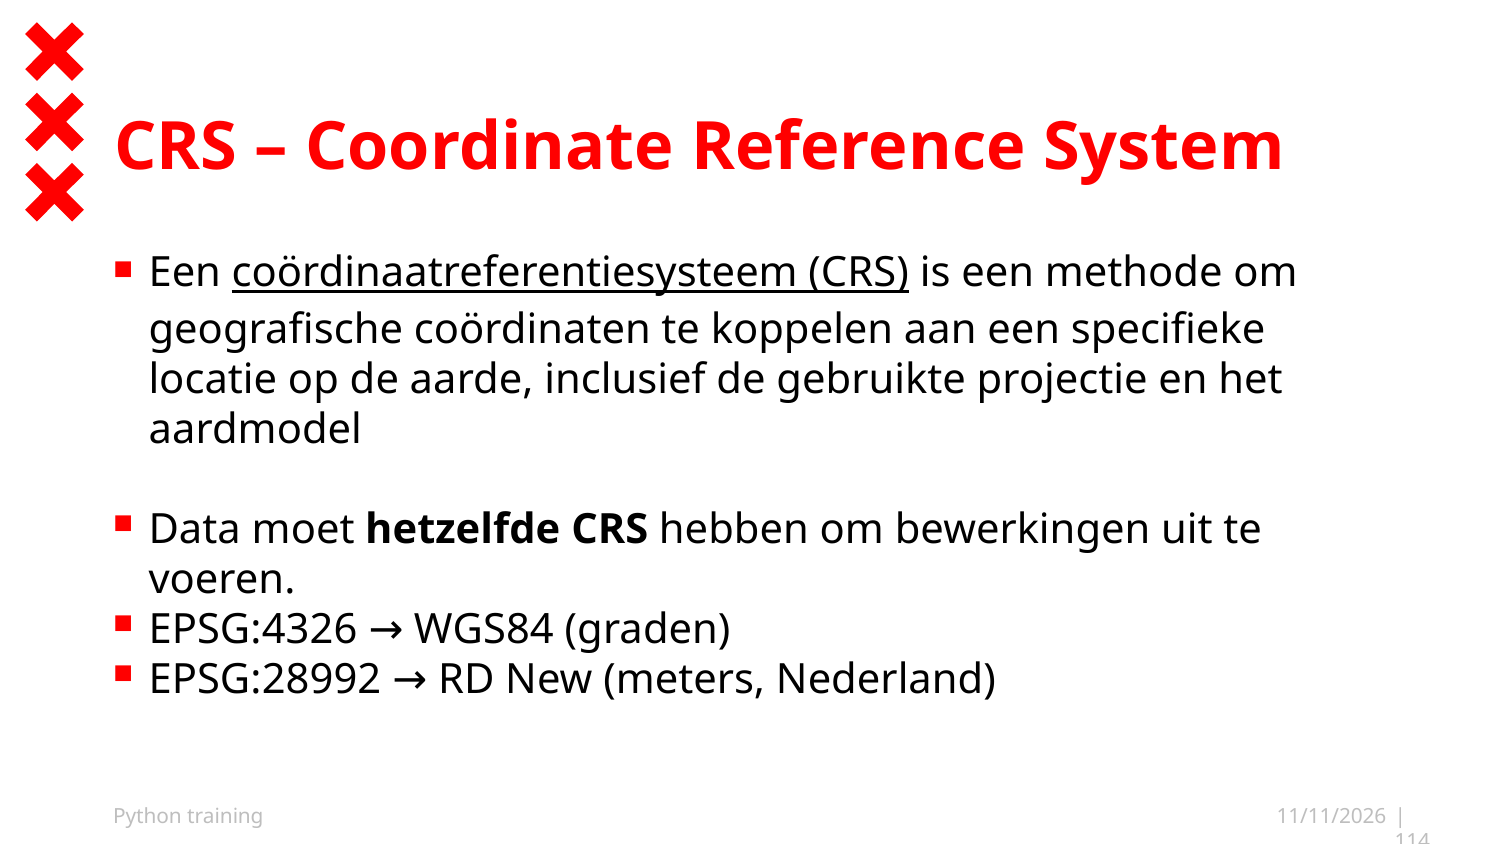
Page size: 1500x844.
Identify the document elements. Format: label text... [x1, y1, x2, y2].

footer Python training [113, 802, 1129, 833]
title CRS – Coordinate Reference System [114, 102, 1443, 263]
list Een coördinaatreferentiesysteem (CRS) is een methode om geografische coördinaten te koppelen aan een specifieke locatie op de aarde, inclusief de gebruikte projectie en het aardmodel Data moet hetzelfde CRS hebben om bewerkingen uit te voeren. EPSG:4326 → WGS84 (graden) EPSG:28992 → RD New (meters, Nederland) [113, 244, 1353, 434]
slide_number | 114 [1394, 802, 1442, 833]
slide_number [1262, 802, 1387, 833]
